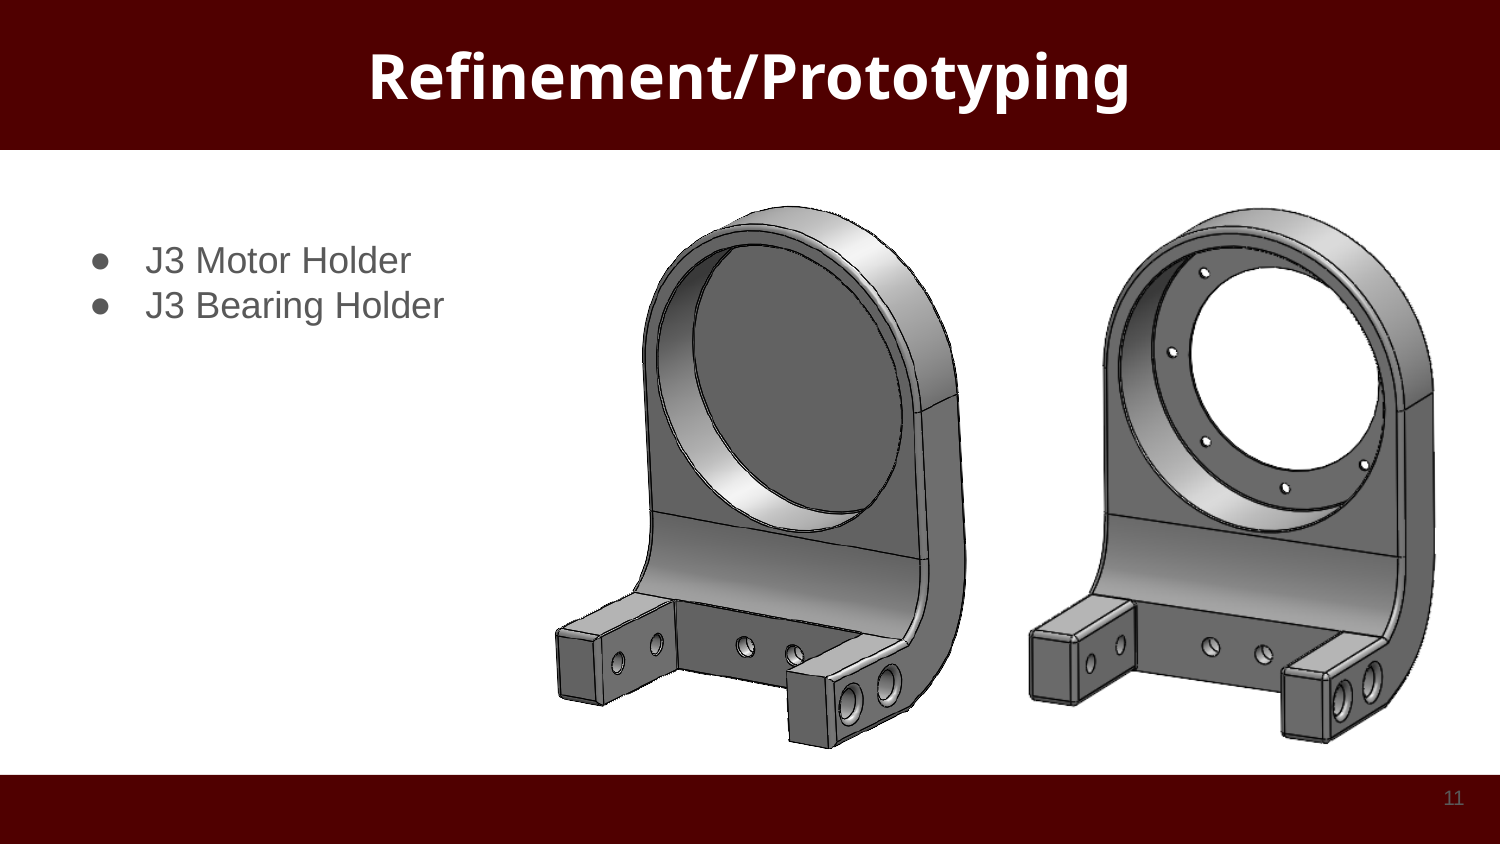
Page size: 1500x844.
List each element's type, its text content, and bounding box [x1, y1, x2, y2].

title [0, 774, 1500, 844]
text_box J3 Motor Holder J3 Bearing Holder [55, 221, 488, 727]
picture [493, 174, 989, 751]
title Refinement/Prototyping [0, 0, 1500, 150]
picture [998, 174, 1468, 751]
slide_number ‹#› [1389, 764, 1480, 830]
